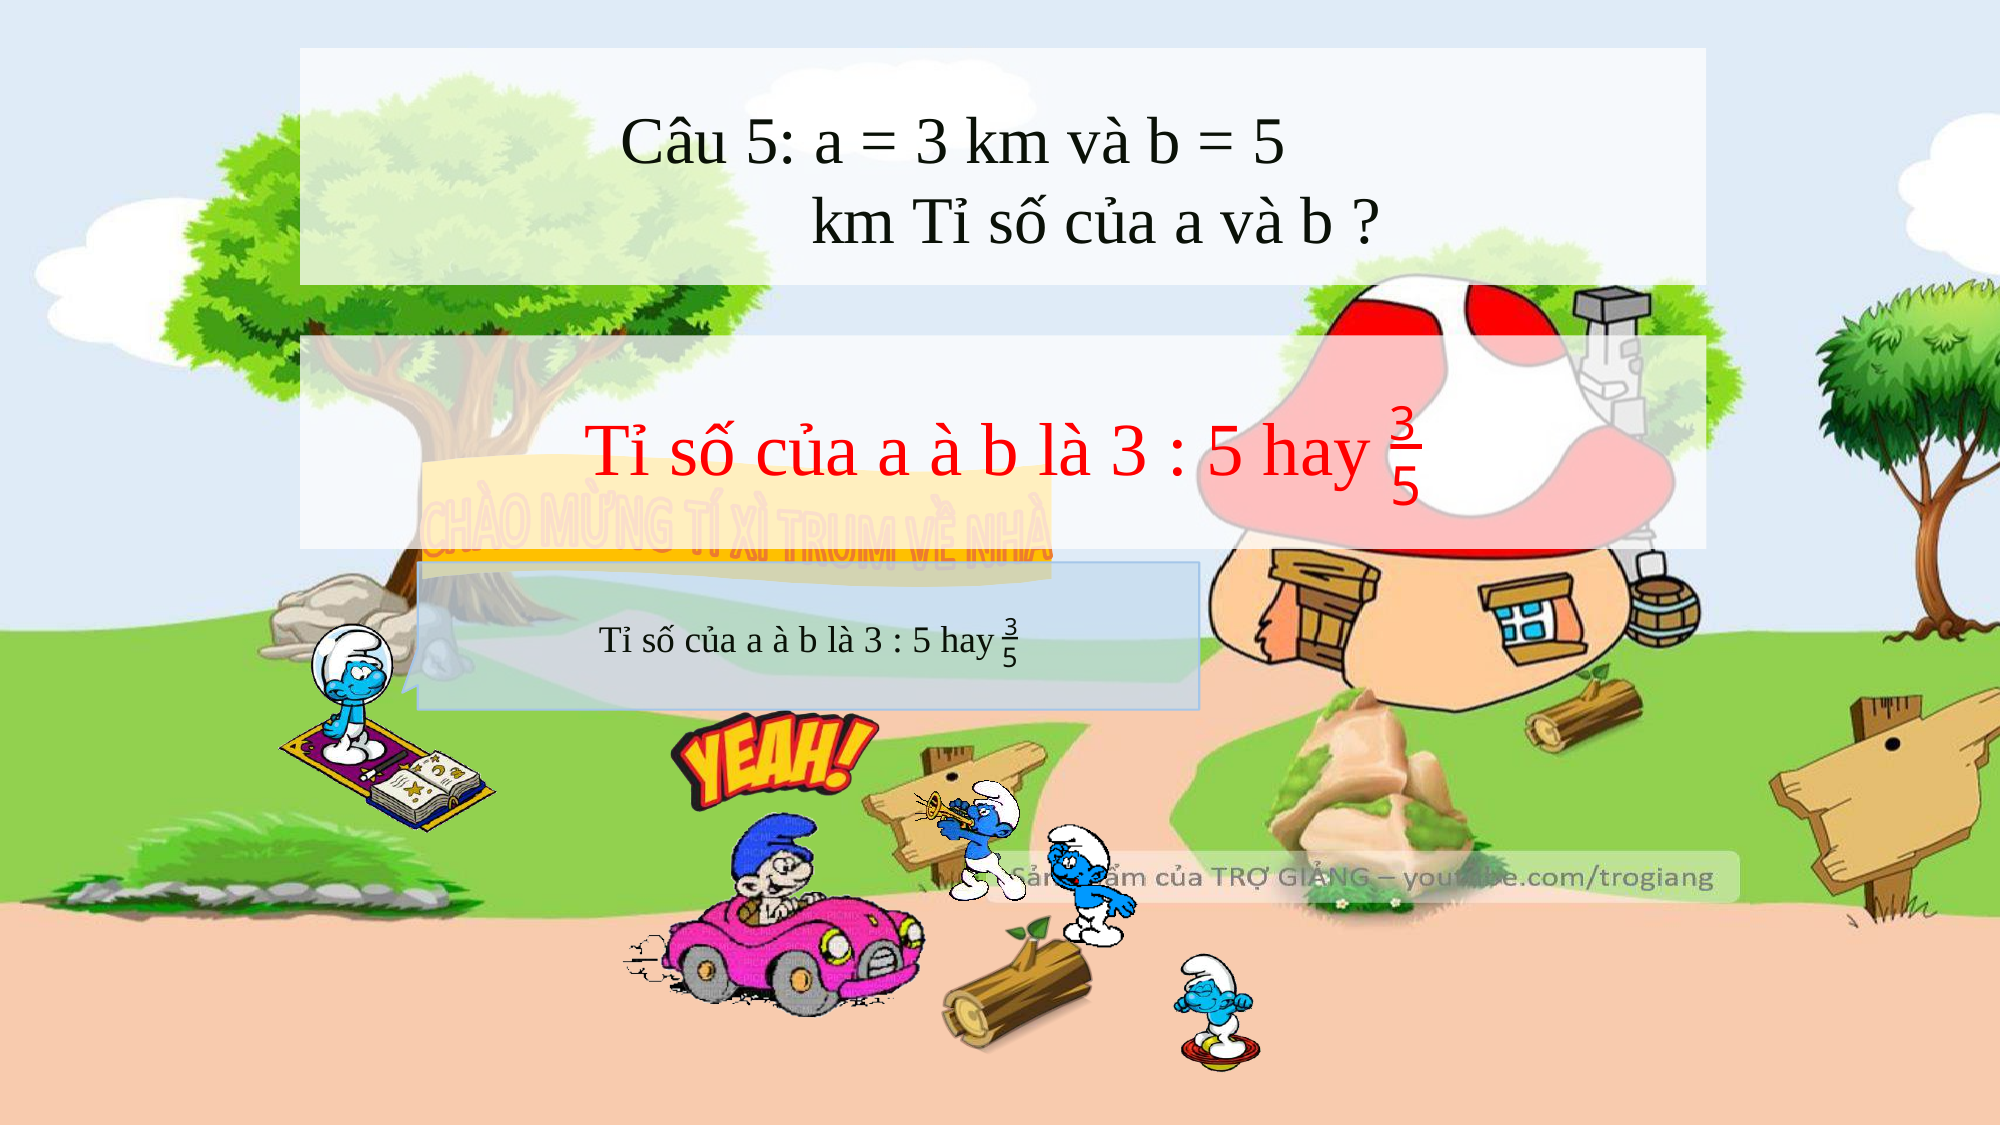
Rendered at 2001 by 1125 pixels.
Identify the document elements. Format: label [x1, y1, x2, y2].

text_box [271, 561, 1201, 837]
text_box [0, 0, 2000, 1125]
text_box [299, 335, 1707, 550]
